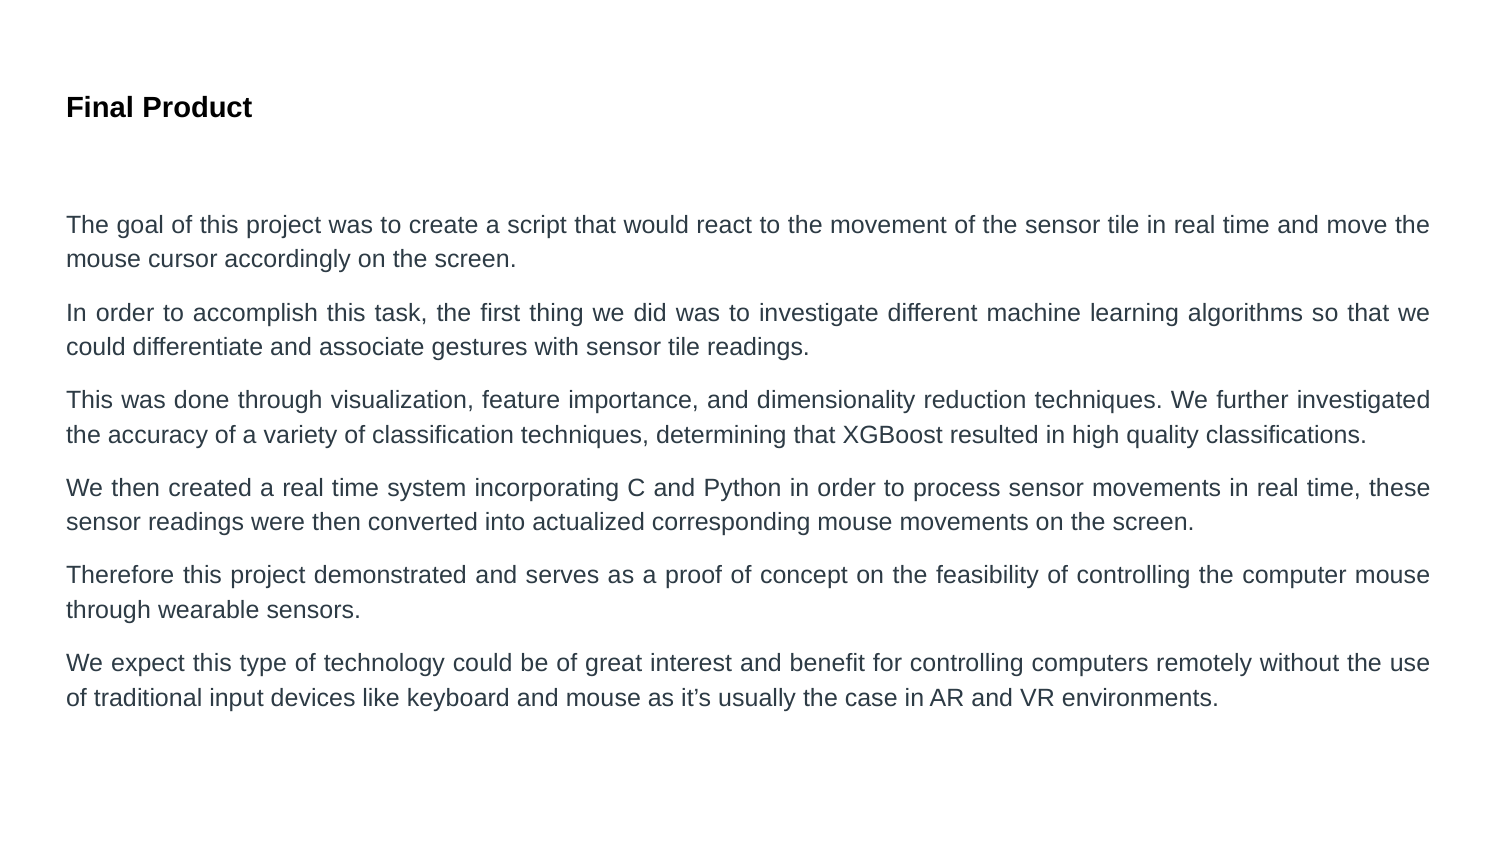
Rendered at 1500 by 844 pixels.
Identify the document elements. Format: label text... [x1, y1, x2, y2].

list The goal of this project was to create a script that would react to the movement of the sensor tile in real time and move the mouse cursor accordingly on the screen. In order to accomplish this task, the first thing we did was to investigate different machine learning algorithms so that we could differentiate and associate gestures with sensor tile readings. This was done through visualization, feature importance, and dimensionality reduction techniques. We further investigated the accuracy of a variety of classification techniques, determining that XGBoost resulted in high quality classifications. We then created a real time system incorporating C and Python in order to process sensor movements in real time, these sensor readings were then converted into actualized corresponding mouse movements on the screen. Therefore this project demonstrated and serves as a proof of concept on the feasibility of controlling the computer mouse through wearable sensors. We expect this type of technology could be of great interest and benefit for controlling computers remotely without the use of traditional input devices like keyboard and mouse as it’s usually the case in AR and VR environments. [51, 189, 1449, 750]
title Final Product [51, 72, 1449, 167]
